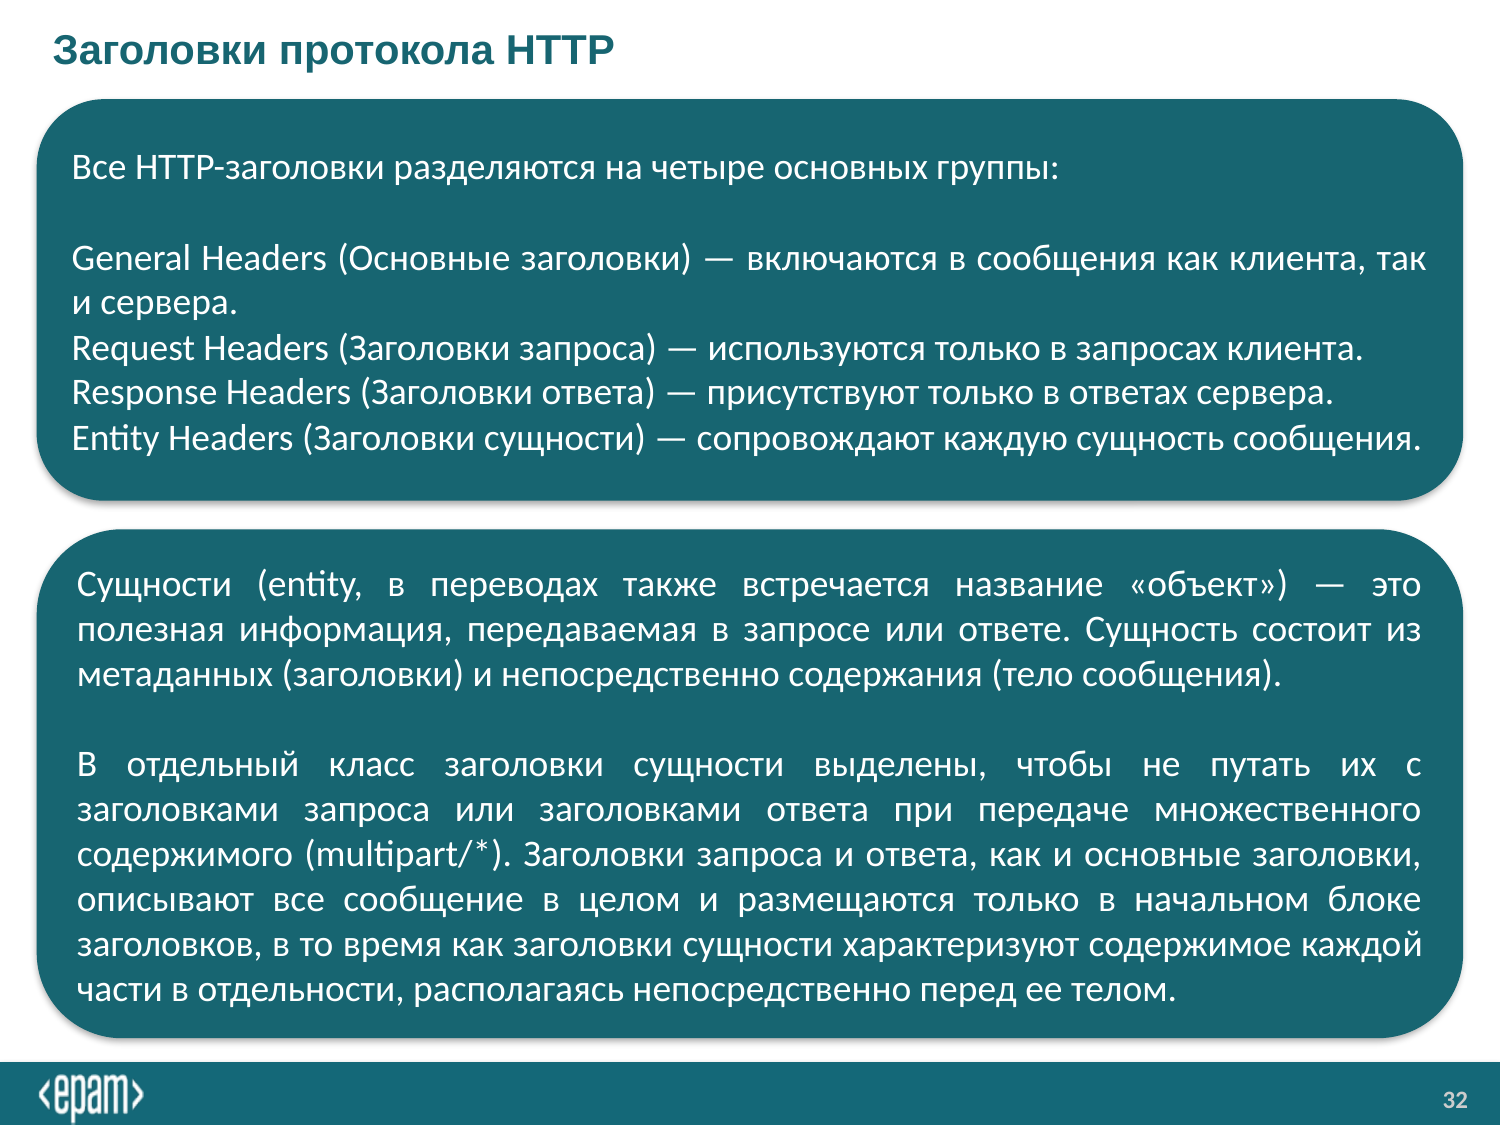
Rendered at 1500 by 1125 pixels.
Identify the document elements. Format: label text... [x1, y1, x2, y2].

text_box Все HTTP-заголовки разделяются на четыре основных группы: General Headers (Основные заголовки) — включаются в сообщения как клиента, так и сервера. Request Headers (Заголовки запроса) — используются только в запросах клиента. Response Headers (Заголовки ответа) — присутствуют только в ответах сервера. Entity Headers (Заголовки сущности) — сопровождают каждую сущность сообщения. [36, 99, 1464, 501]
text_box Сущности (entity, в переводах также встречается название «объект») — это полезная информация, передаваемая в запросе или ответе. Сущность состоит из метаданных (заголовки) и непосредственно содержания (тело сообщения). В отдельный класс заголовки сущности выделены, чтобы не путать их с заголовками запроса или заголовками ответа при передаче множественного содержимого (multipart/*). Заголовки запроса и ответа, как и основные заголовки, описывают все сообщение в целом и размещаются только в начальном блоке заголовков, в то время как заголовки сущности характеризуют содержимое каждой части в отдельности, располагаясь непосредственно перед ее телом. [36, 529, 1464, 1039]
picture [38, 1074, 144, 1125]
title Заголовки протокола HTTP [0, 0, 1500, 95]
